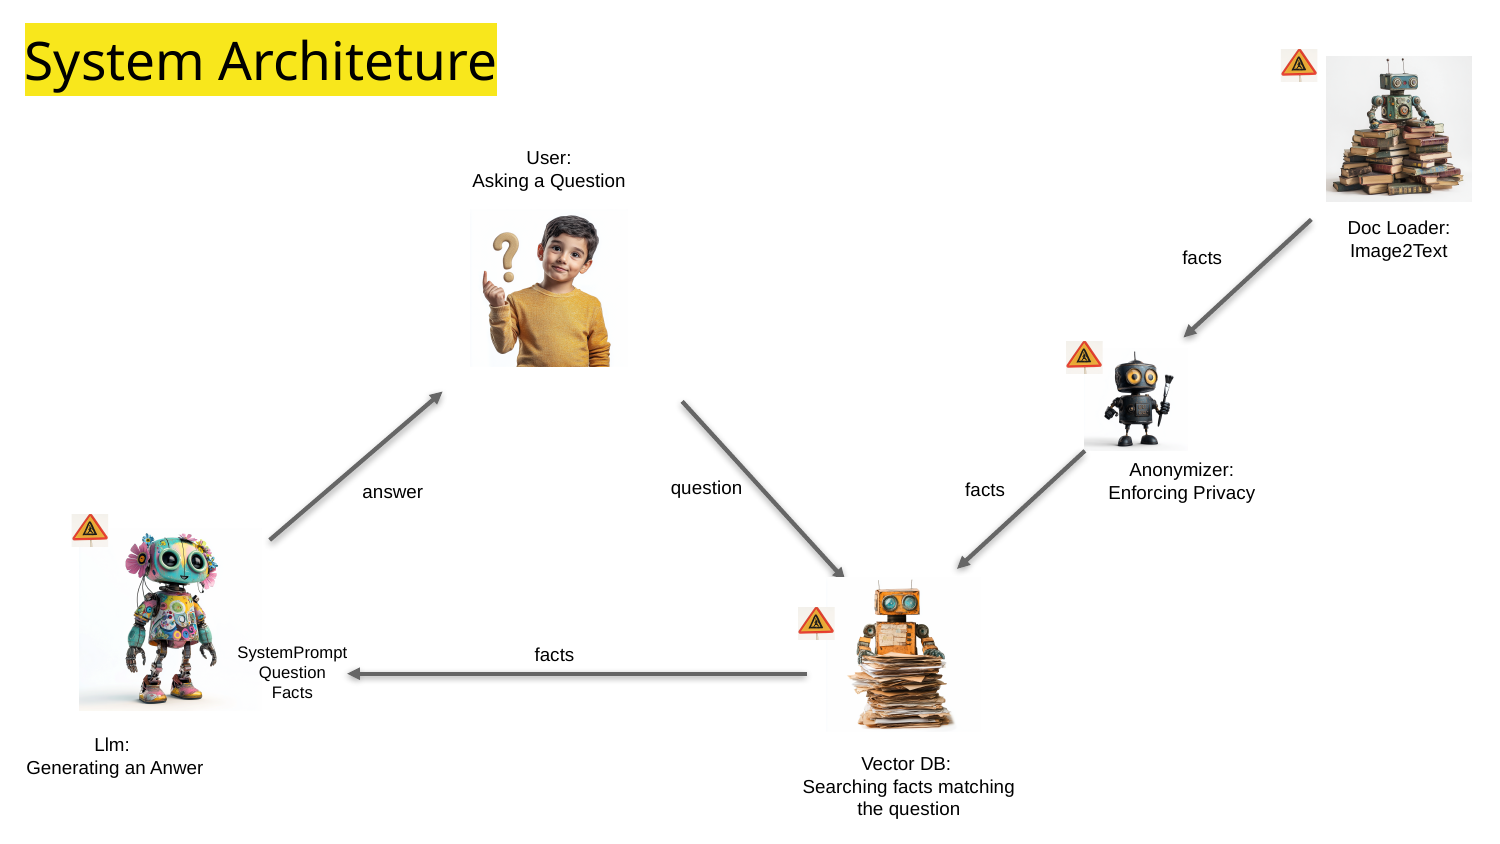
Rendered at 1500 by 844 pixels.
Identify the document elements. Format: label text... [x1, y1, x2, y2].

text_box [787, 647, 1031, 828]
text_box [1322, 56, 1500, 338]
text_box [71, 49, 1318, 641]
picture [79, 641, 262, 711]
title System Architeture [9, 12, 1408, 107]
text_box SystemPrompt Question Facts [265, 647, 363, 710]
text_box Llm: Generating an Anwer [11, 725, 219, 786]
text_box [346, 647, 782, 674]
